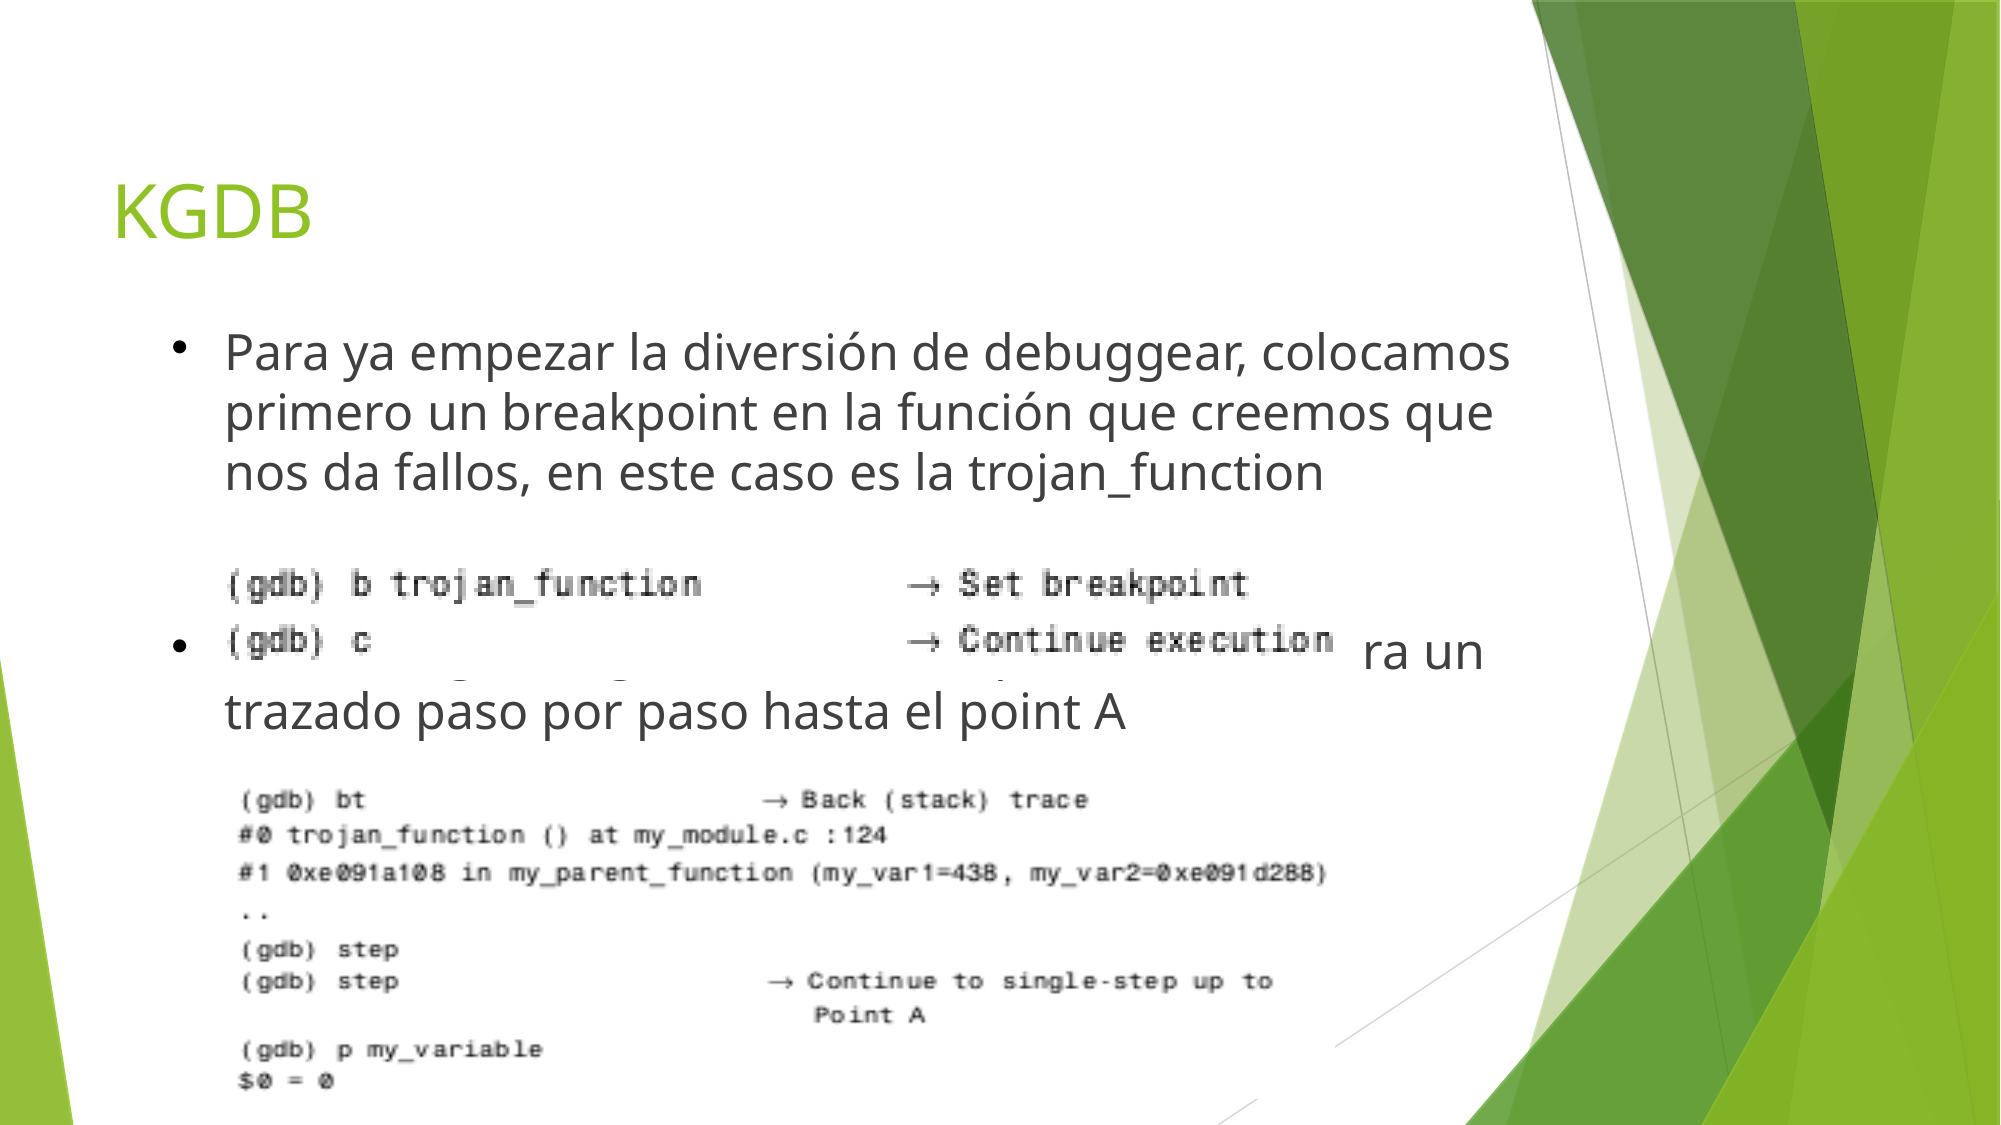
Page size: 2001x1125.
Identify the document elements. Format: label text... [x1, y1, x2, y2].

picture [230, 779, 1383, 1099]
picture [211, 556, 1361, 680]
text_box Para ya empezar la diversión de debuggear, colocamos primero un breakpoint en la función que creemos que nos da fallos, en este caso es la trojan_function Cuando kgdb llegue a este breakpoint, mostrazara un trazado paso por paso hasta el point A [153, 320, 1564, 957]
text_box KGDB [111, 99, 1522, 317]
